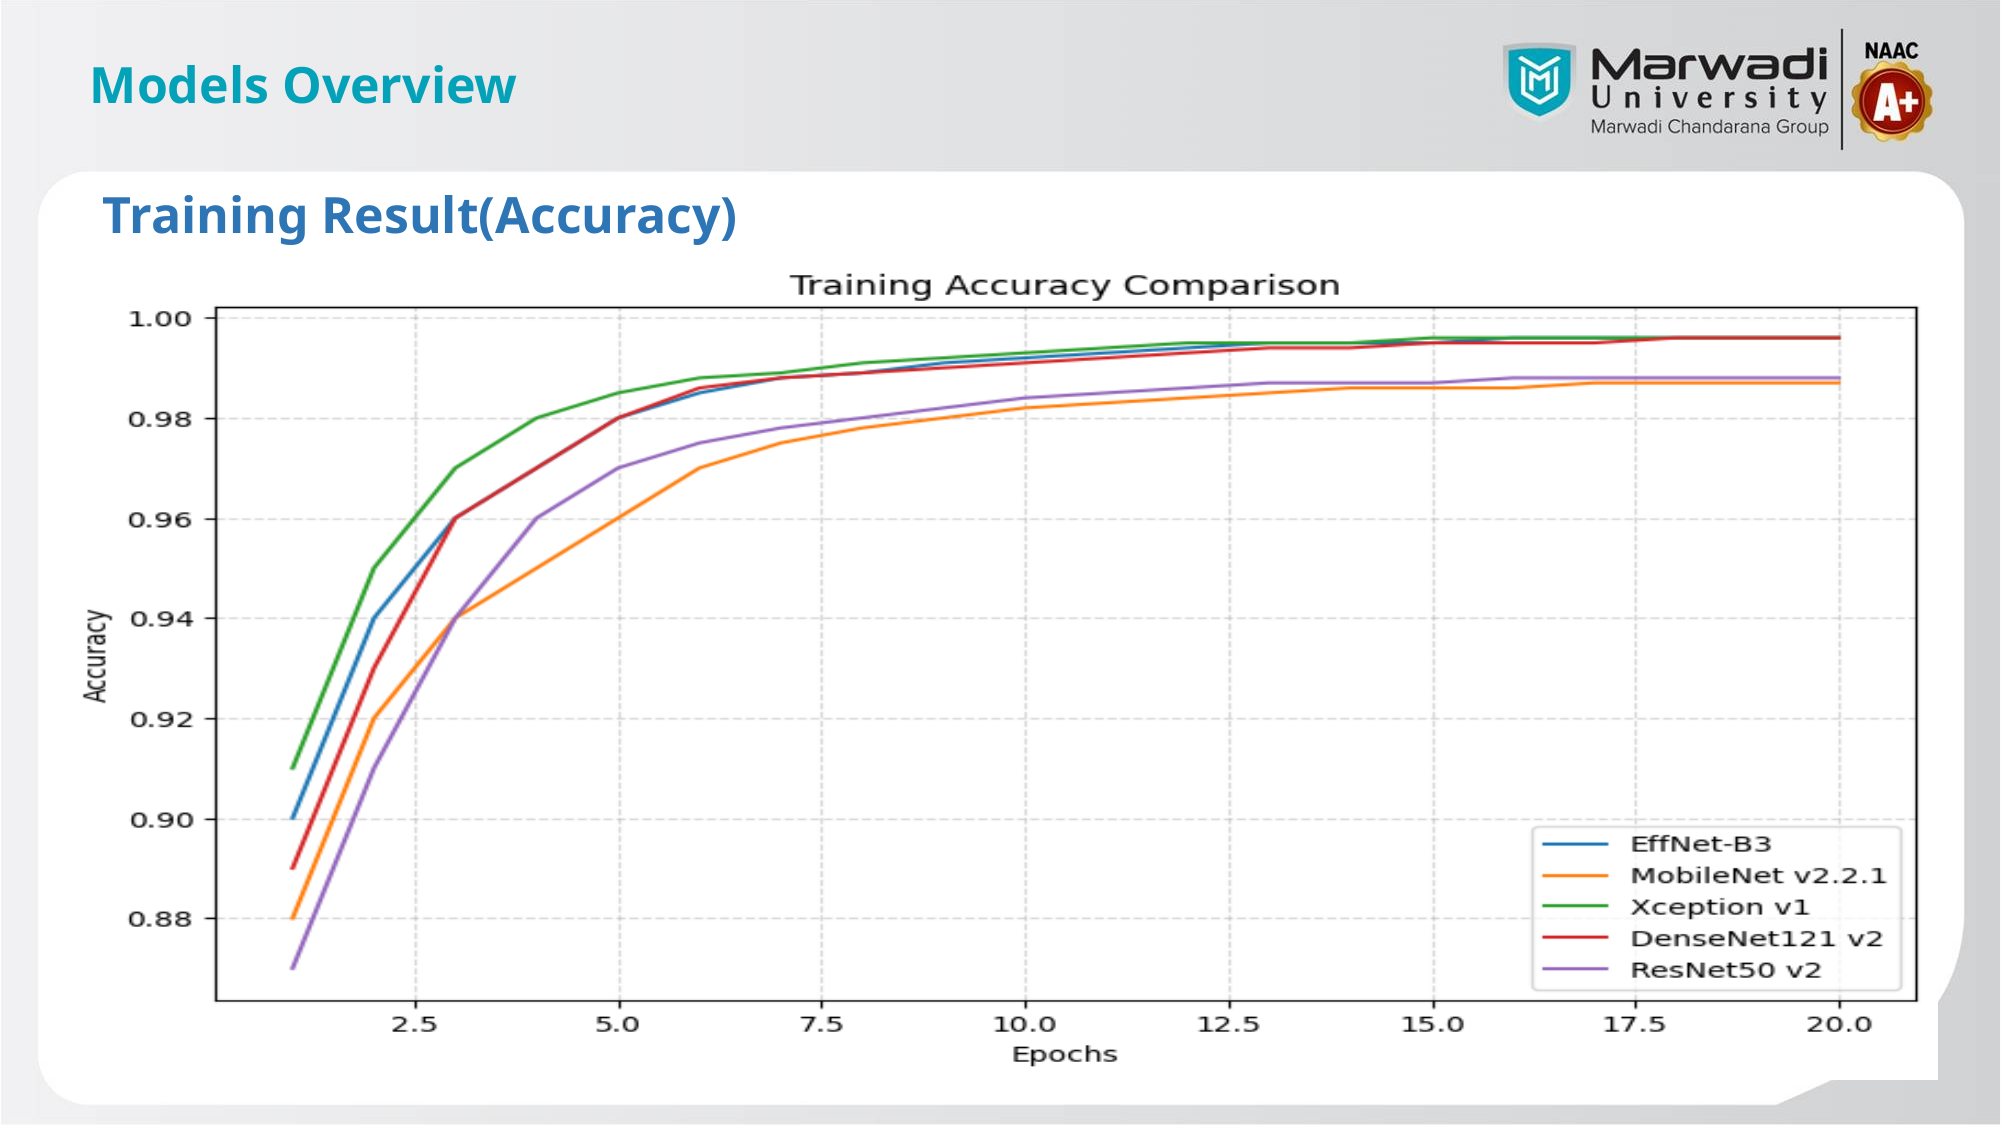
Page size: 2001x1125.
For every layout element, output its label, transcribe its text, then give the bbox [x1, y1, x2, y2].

title Models Overview [87, 0, 1302, 168]
picture [0, 0, 2001, 1125]
text_box Training Result(Accuracy) [87, 168, 1863, 258]
